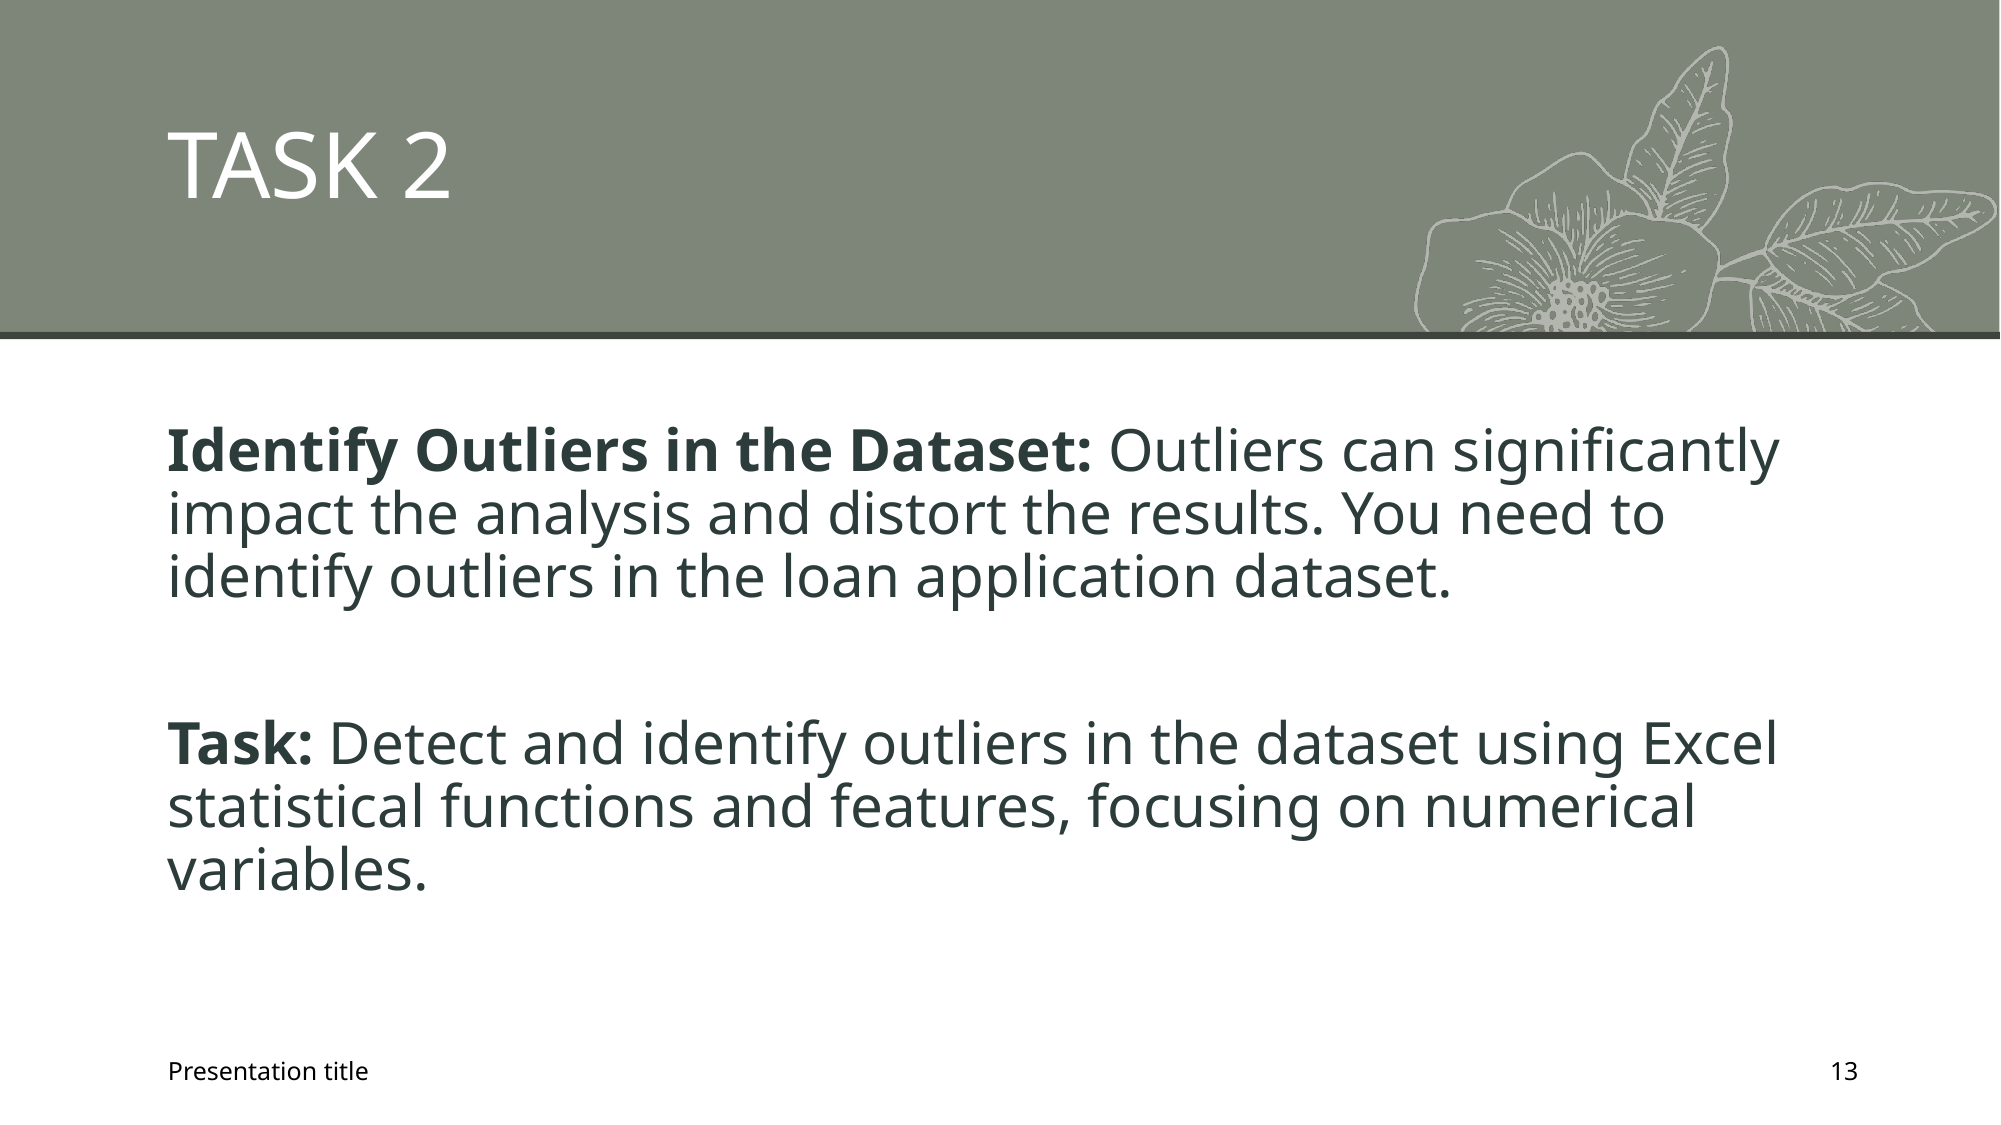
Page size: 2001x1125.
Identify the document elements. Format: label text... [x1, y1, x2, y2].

picture [1389, 21, 2001, 336]
slide_number 13 [1744, 1042, 1874, 1103]
footer Presentation title [153, 1042, 828, 1103]
list Identify Outliers in the Dataset: Outliers can significantly impact the analysis and distort the results. You need to identify outliers in the loan application dataset. Task: Detect and identify outliers in the dataset using Excel statistical functions and features, focusing on numerical variables. [153, 413, 1821, 1020]
title TASK 2 [153, 37, 1716, 300]
